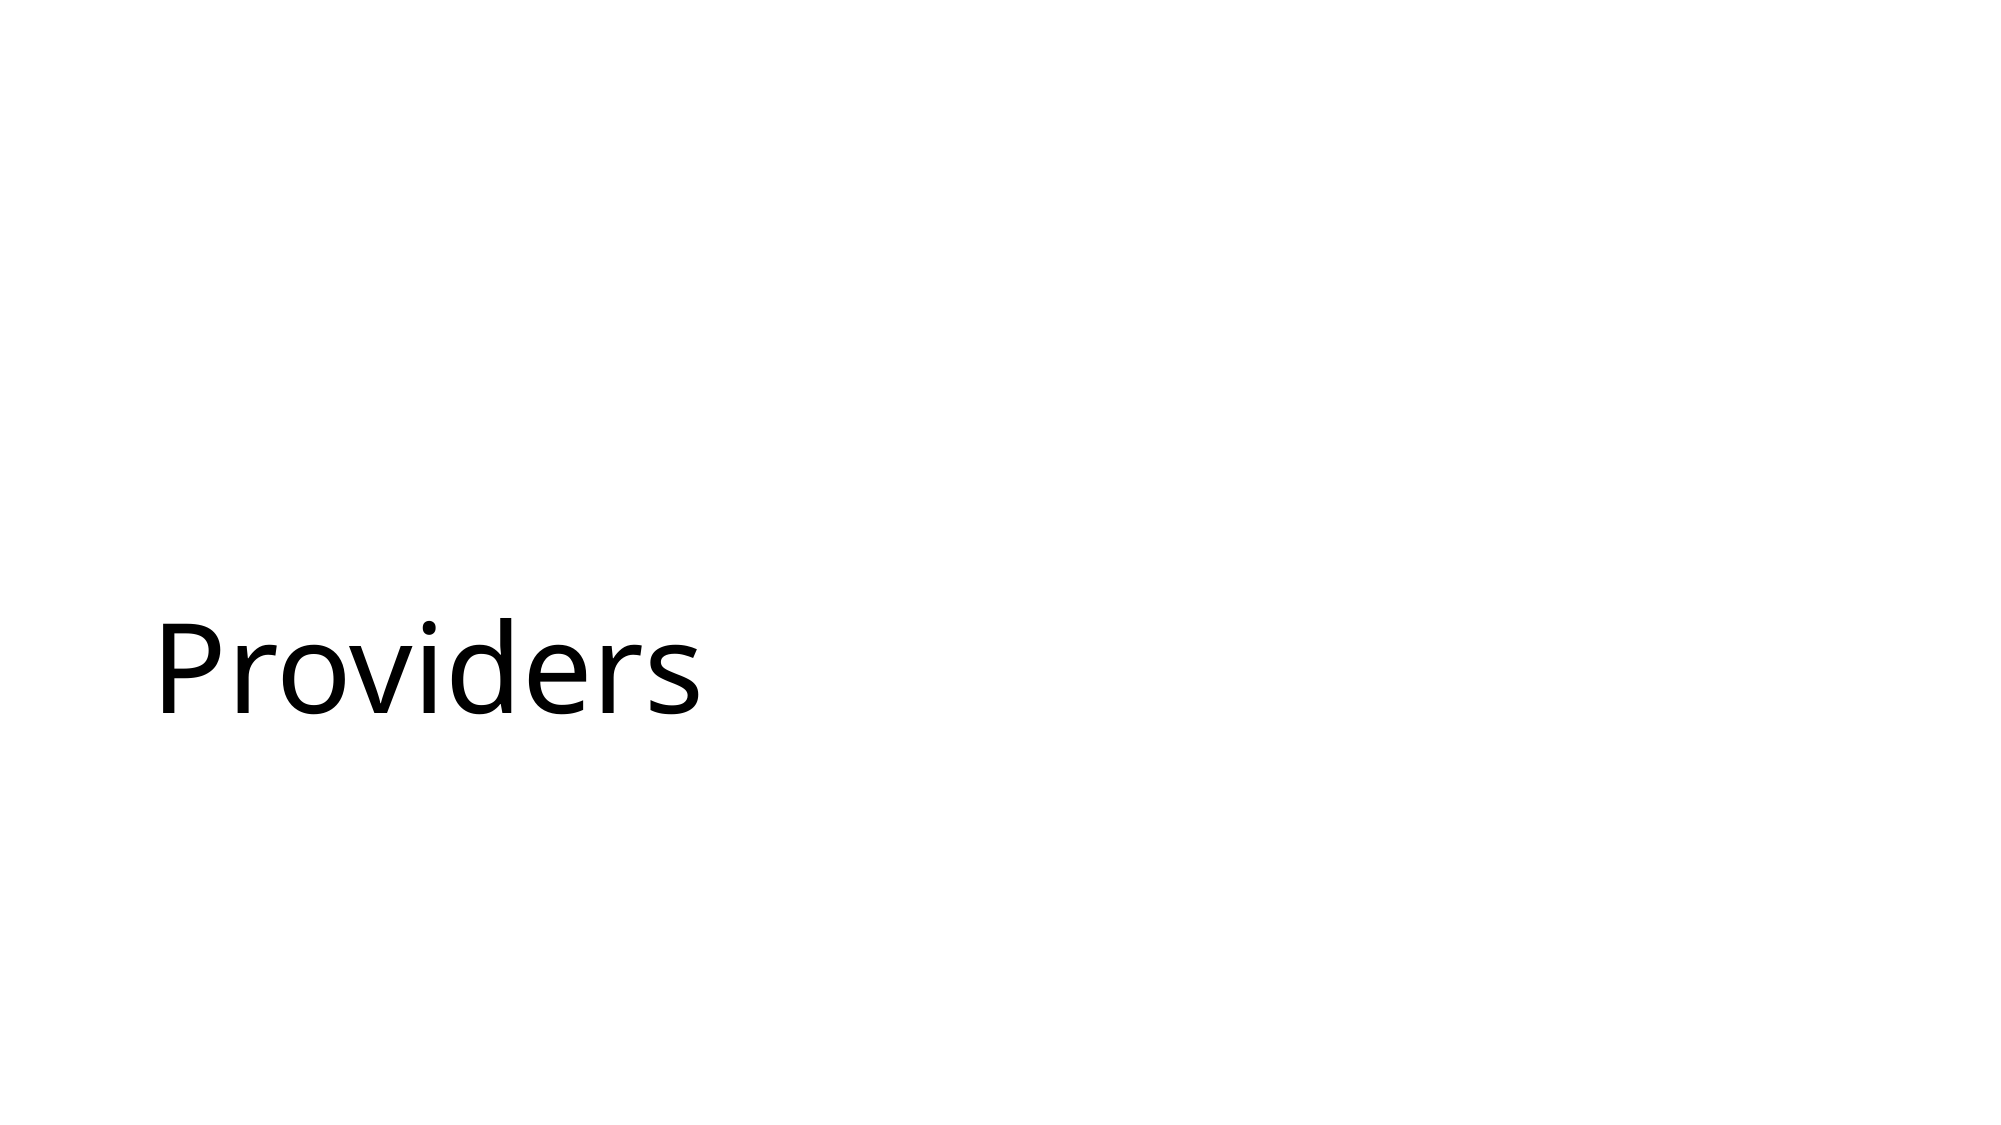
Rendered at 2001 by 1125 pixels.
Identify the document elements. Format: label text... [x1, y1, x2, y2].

title Providers [136, 280, 1862, 749]
